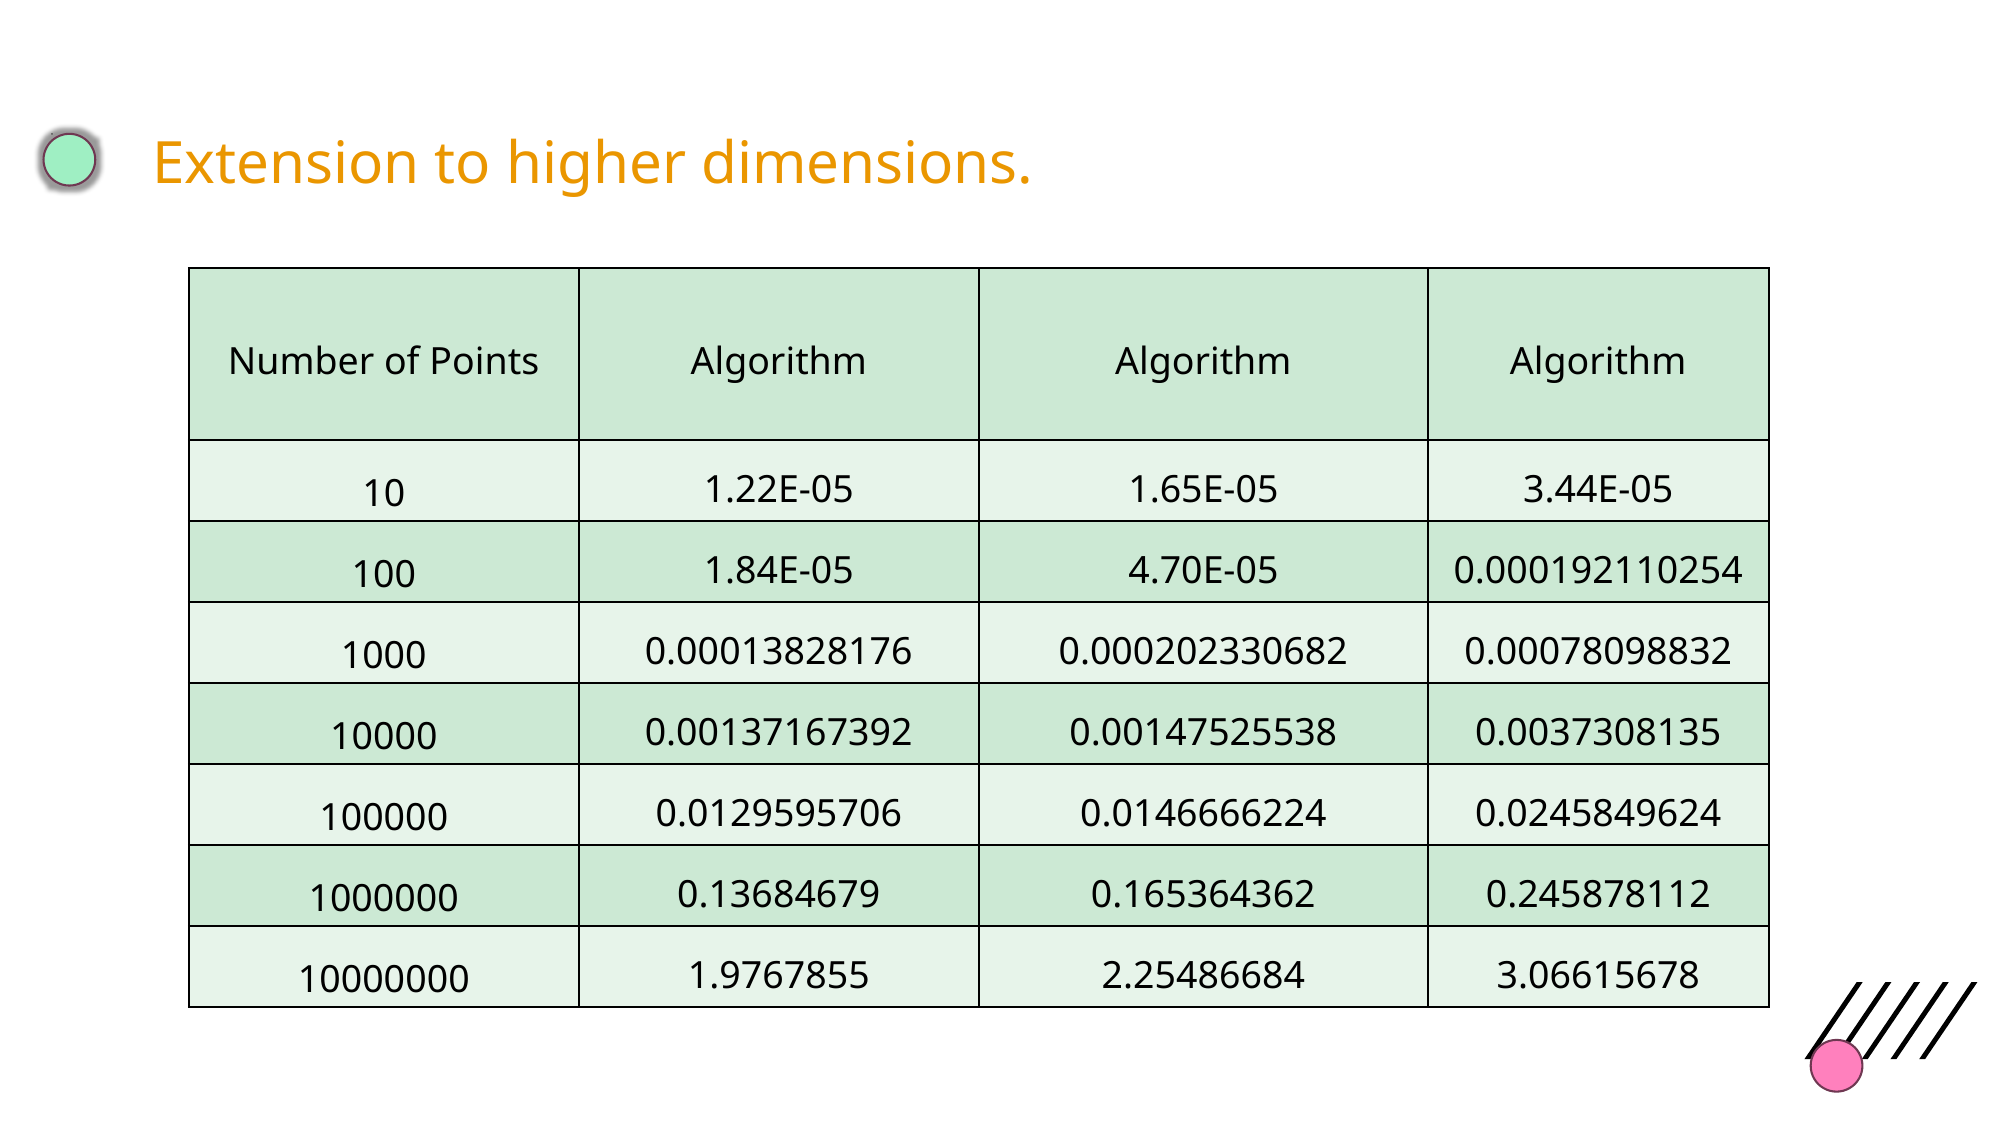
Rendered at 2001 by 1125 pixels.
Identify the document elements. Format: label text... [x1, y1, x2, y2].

text_box Extension to higher dimensions. [137, 53, 1863, 272]
text_box [42, 132, 97, 187]
text_box [1809, 1038, 1864, 1093]
